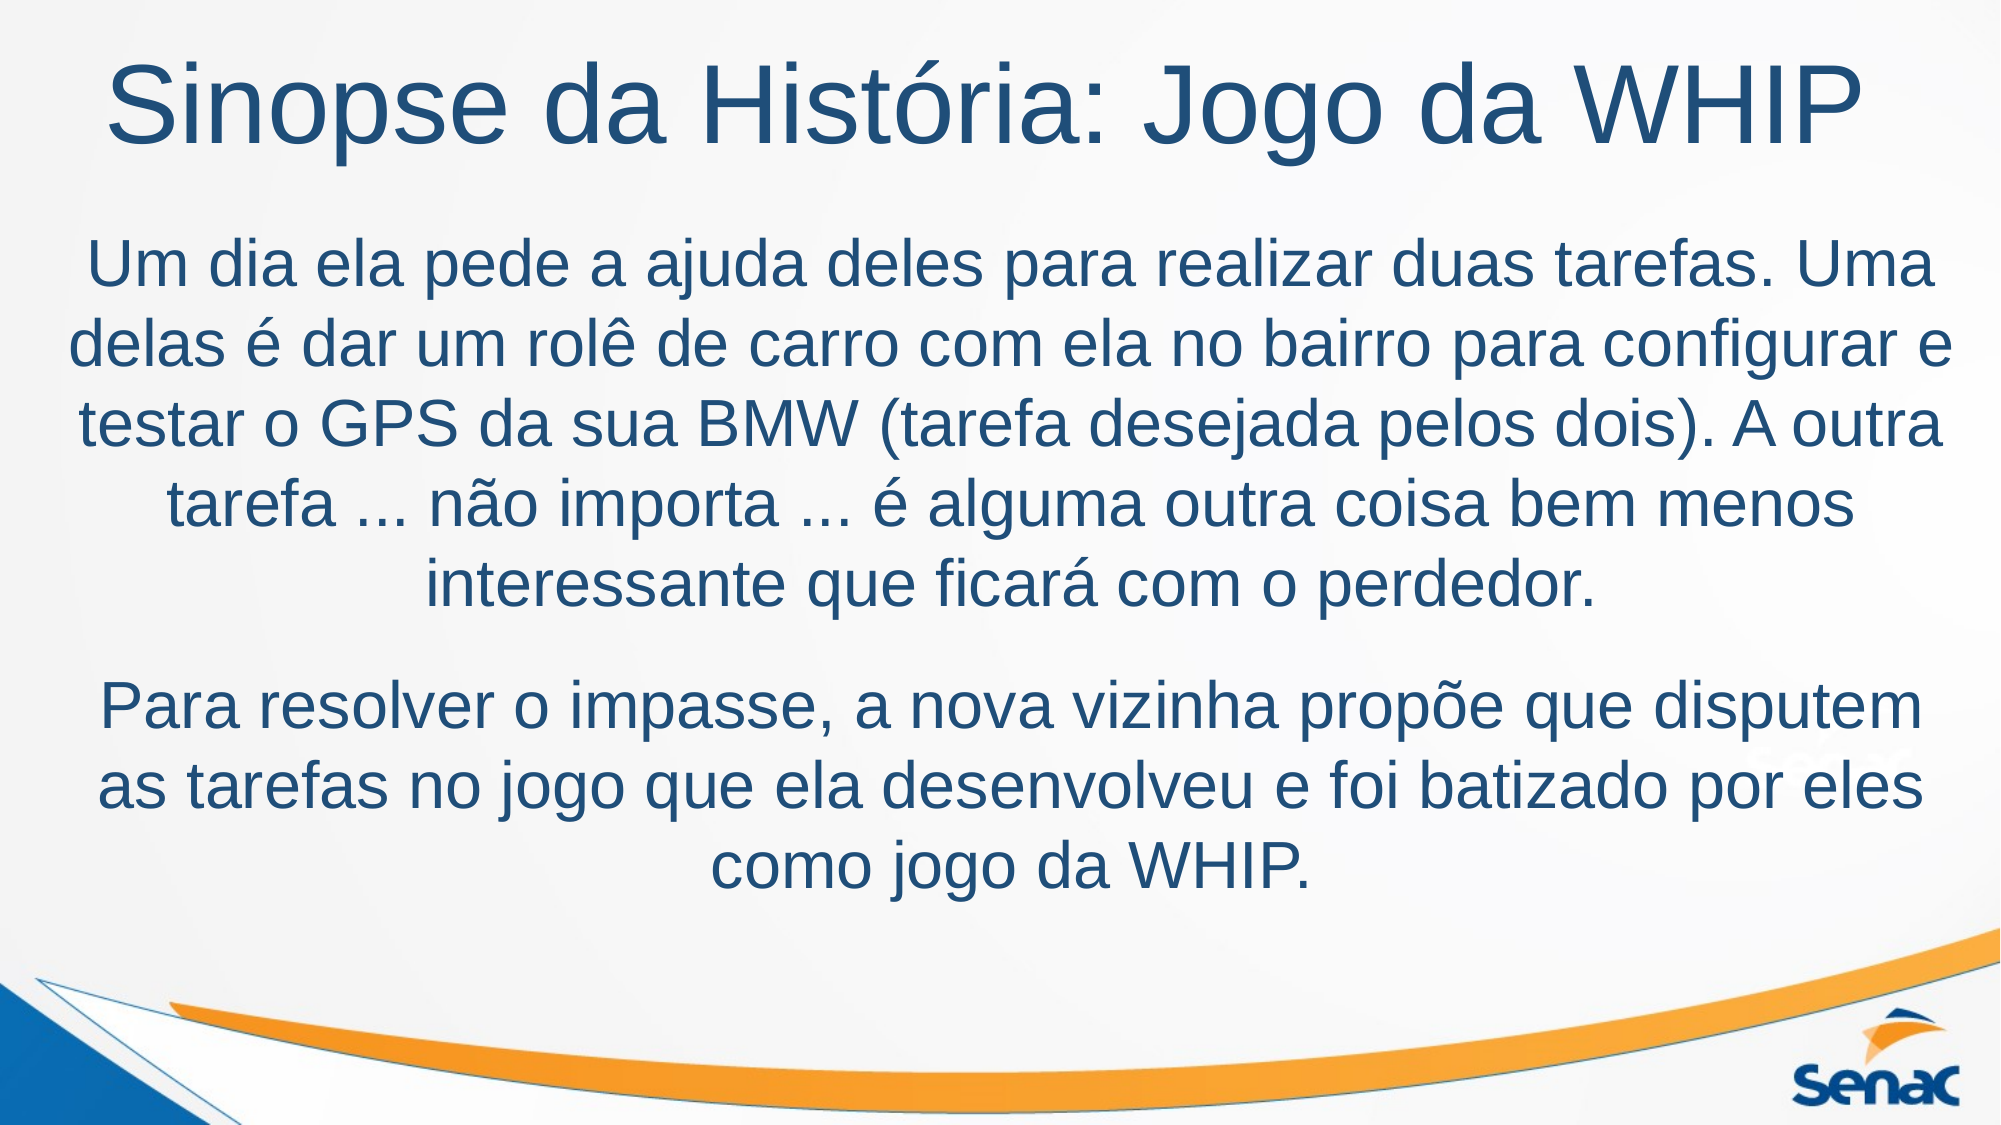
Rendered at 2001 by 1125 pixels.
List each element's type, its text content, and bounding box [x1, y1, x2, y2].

list Um dia ela pede a ajuda deles para realizar duas tarefas. Uma delas é dar um rolê de carro com ela no bairro para configurar e testar o GPS da sua BMW (tarefa desejada pelos dois). A outra tarefa ... não importa ... é alguma outra coisa bem menos interessante que ficará com o perdedor. Para resolver o impasse, a nova vizinha propõe que disputem as tarefas no jogo que ela desenvolveu e foi batizado por eles como jogo da WHIP. [52, 211, 1973, 926]
title Sinopse da História: Jogo da WHIP [0, 36, 1973, 178]
picture [0, 0, 2001, 1125]
